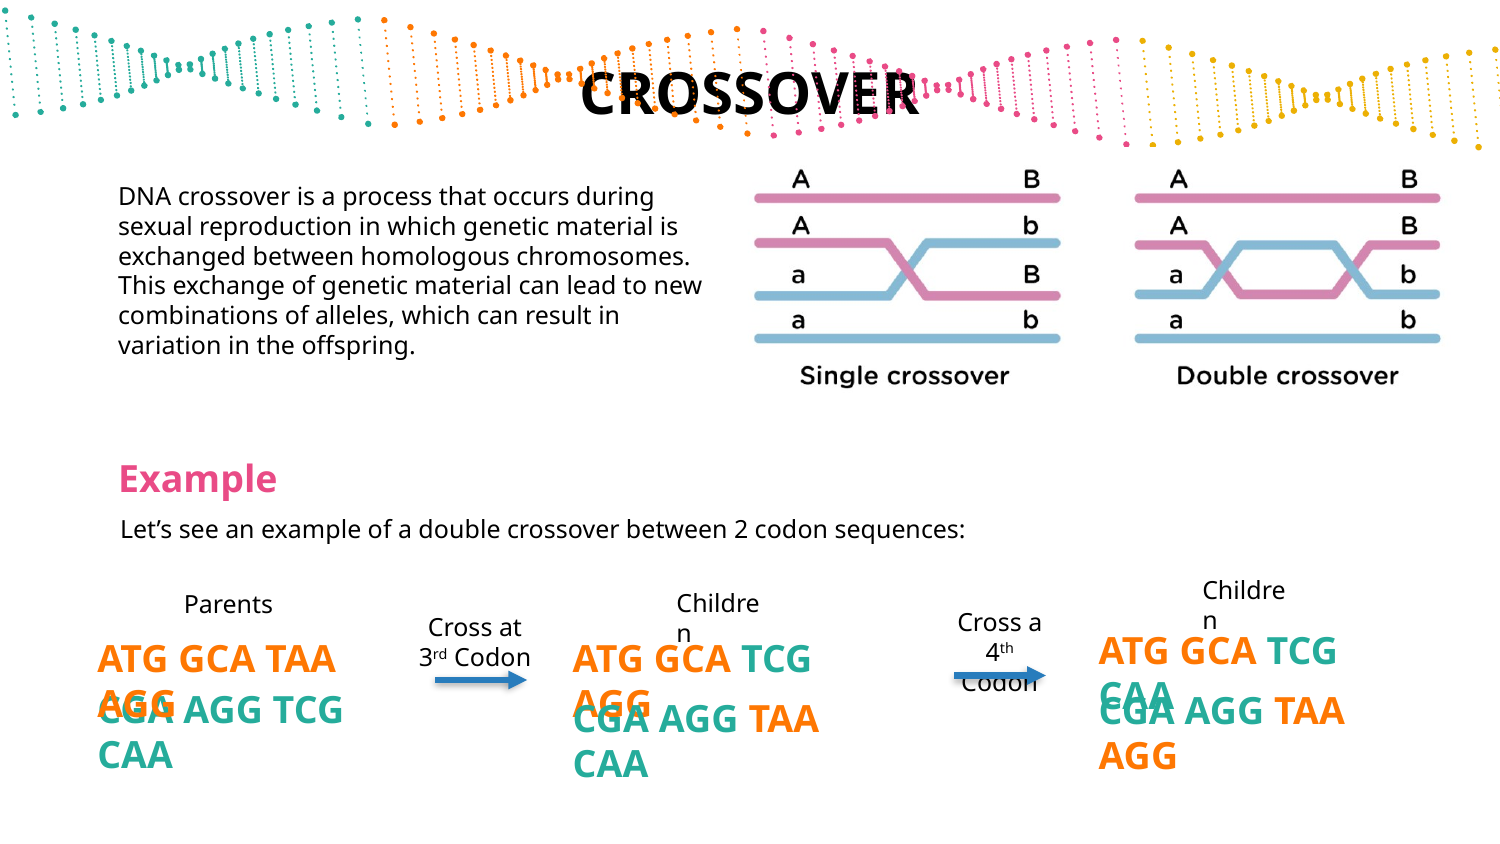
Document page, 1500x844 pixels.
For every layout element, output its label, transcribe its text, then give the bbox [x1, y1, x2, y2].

text_box CGA AGG TAA AGG [1083, 671, 1418, 713]
text_box Example [103, 439, 361, 493]
text_box Children [1187, 559, 1314, 620]
text_box DNA crossover is a process that occurs during sexual reproduction in which genetic material is exchanged between homologous chromosomes. This exchange of genetic material can lead to new combinations of alleles, which can result in variation in the offspring. [103, 167, 719, 279]
text_box ATG GCA TAA AGG [82, 619, 417, 684]
text_box Cross at 3rd Codon [400, 596, 550, 657]
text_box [0, 4, 1500, 160]
picture [724, 146, 1475, 394]
text_box ATG GCA TCG CAA [1083, 611, 1418, 671]
text_box Let’s see an example of a double crossover between 2 codon sequences: [105, 498, 983, 557]
text_box Children [661, 573, 788, 619]
text_box CGA AGG TCG CAA [82, 684, 417, 712]
text_box ATG GCA TCG AGG [557, 619, 892, 680]
text_box Parents [168, 573, 296, 635]
text_box Cross a 4th Codon [929, 591, 1071, 652]
text_box CGA AGG TAA CAA [557, 680, 892, 721]
